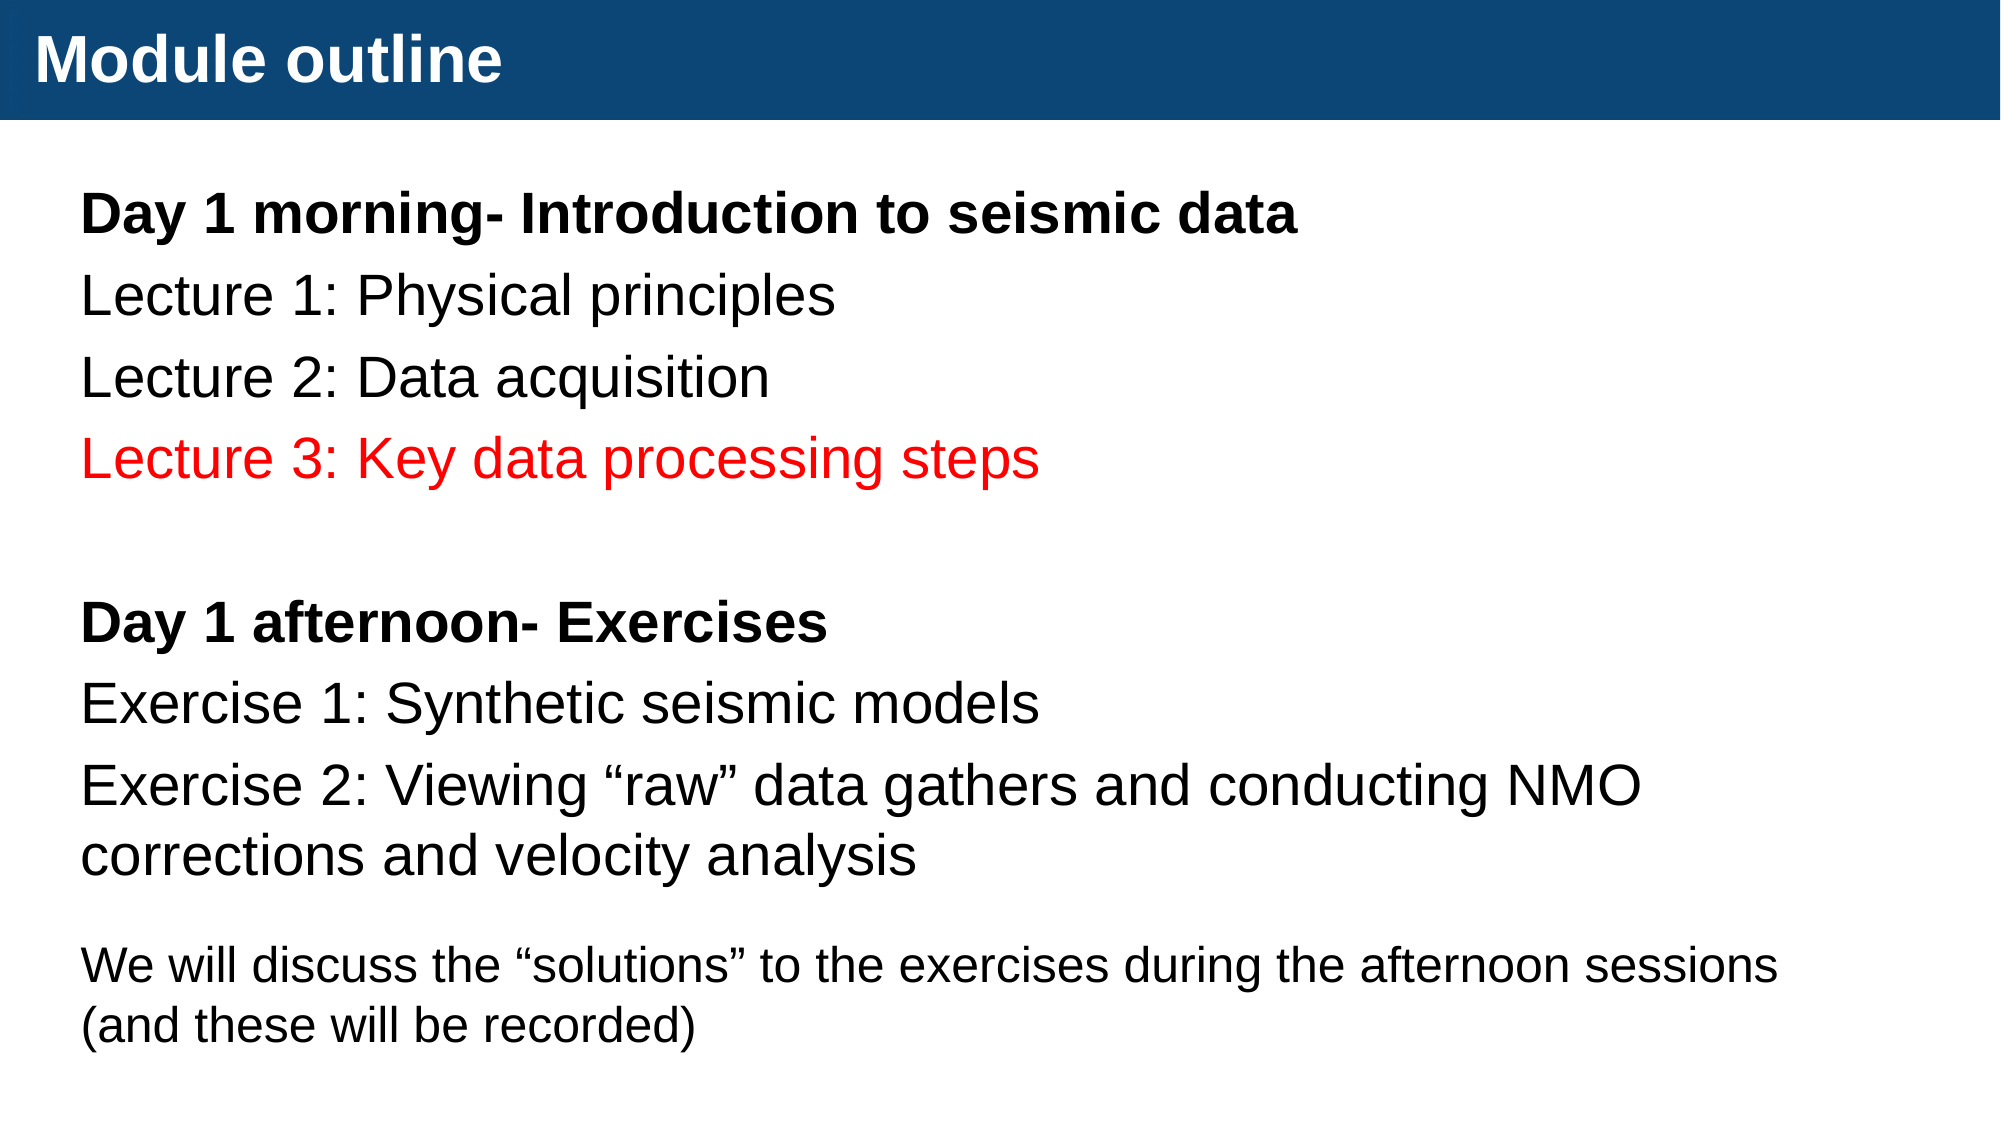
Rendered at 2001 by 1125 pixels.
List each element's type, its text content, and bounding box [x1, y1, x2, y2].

title Module outline [19, 19, 1489, 93]
list Day 1 morning- Introduction to seismic data Lecture 1: Physical principles Lecture 2: Data acquisition Lecture 3: Key data processing steps Day 1 afternoon- Exercises Exercise 1: Synthetic seismic models Exercise 2: Viewing “raw” data gathers and conducting NMO corrections and velocity analysis We will discuss the “solutions” to the exercises during the afternoon sessions (and these will be recorded) [65, 167, 1866, 911]
picture [0, 0, 2001, 120]
